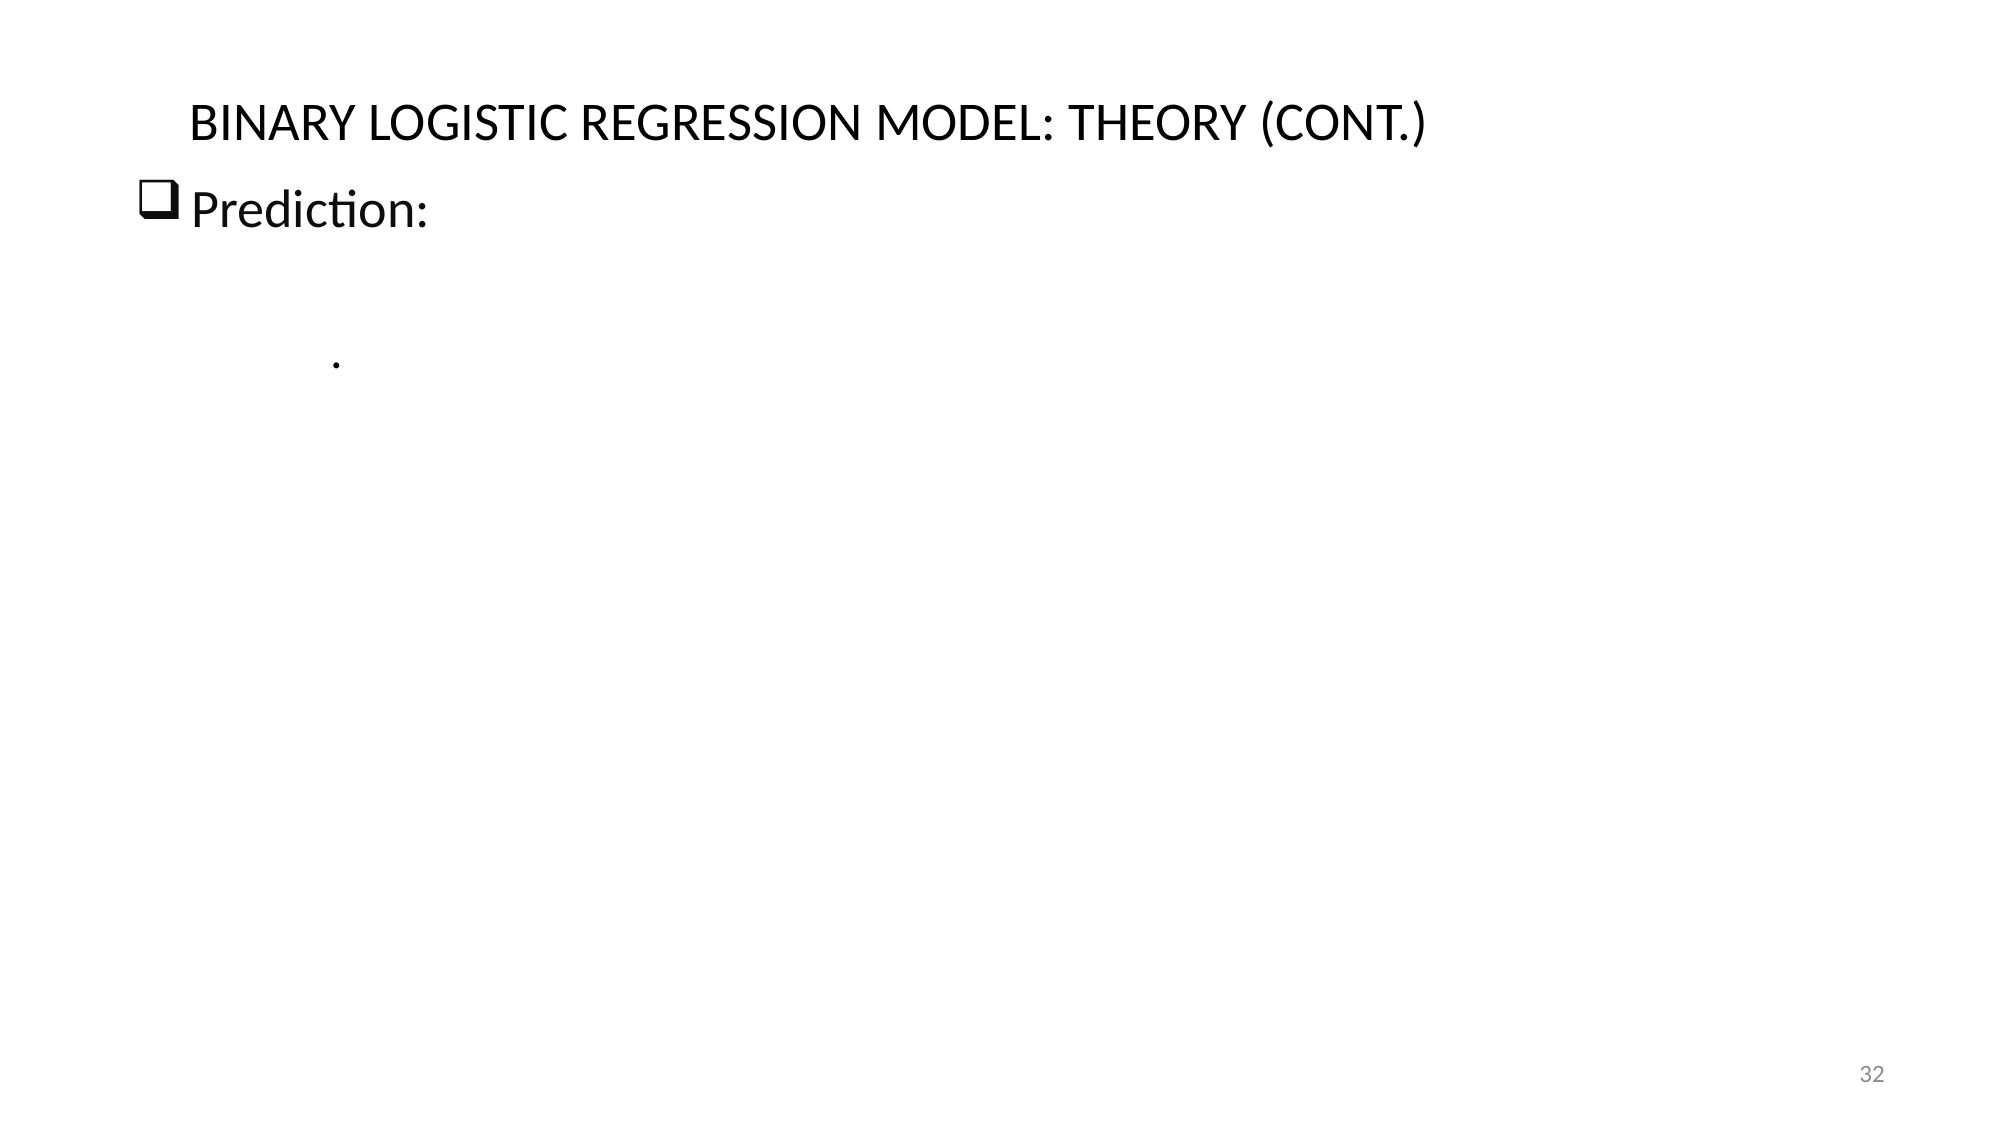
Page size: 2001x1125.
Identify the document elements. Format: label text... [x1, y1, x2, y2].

slide_number 32 [1433, 1042, 1900, 1103]
text_box BINARY LOGISTIC REGRESSION MODEL: THEORY (cont.) [174, 36, 1638, 159]
